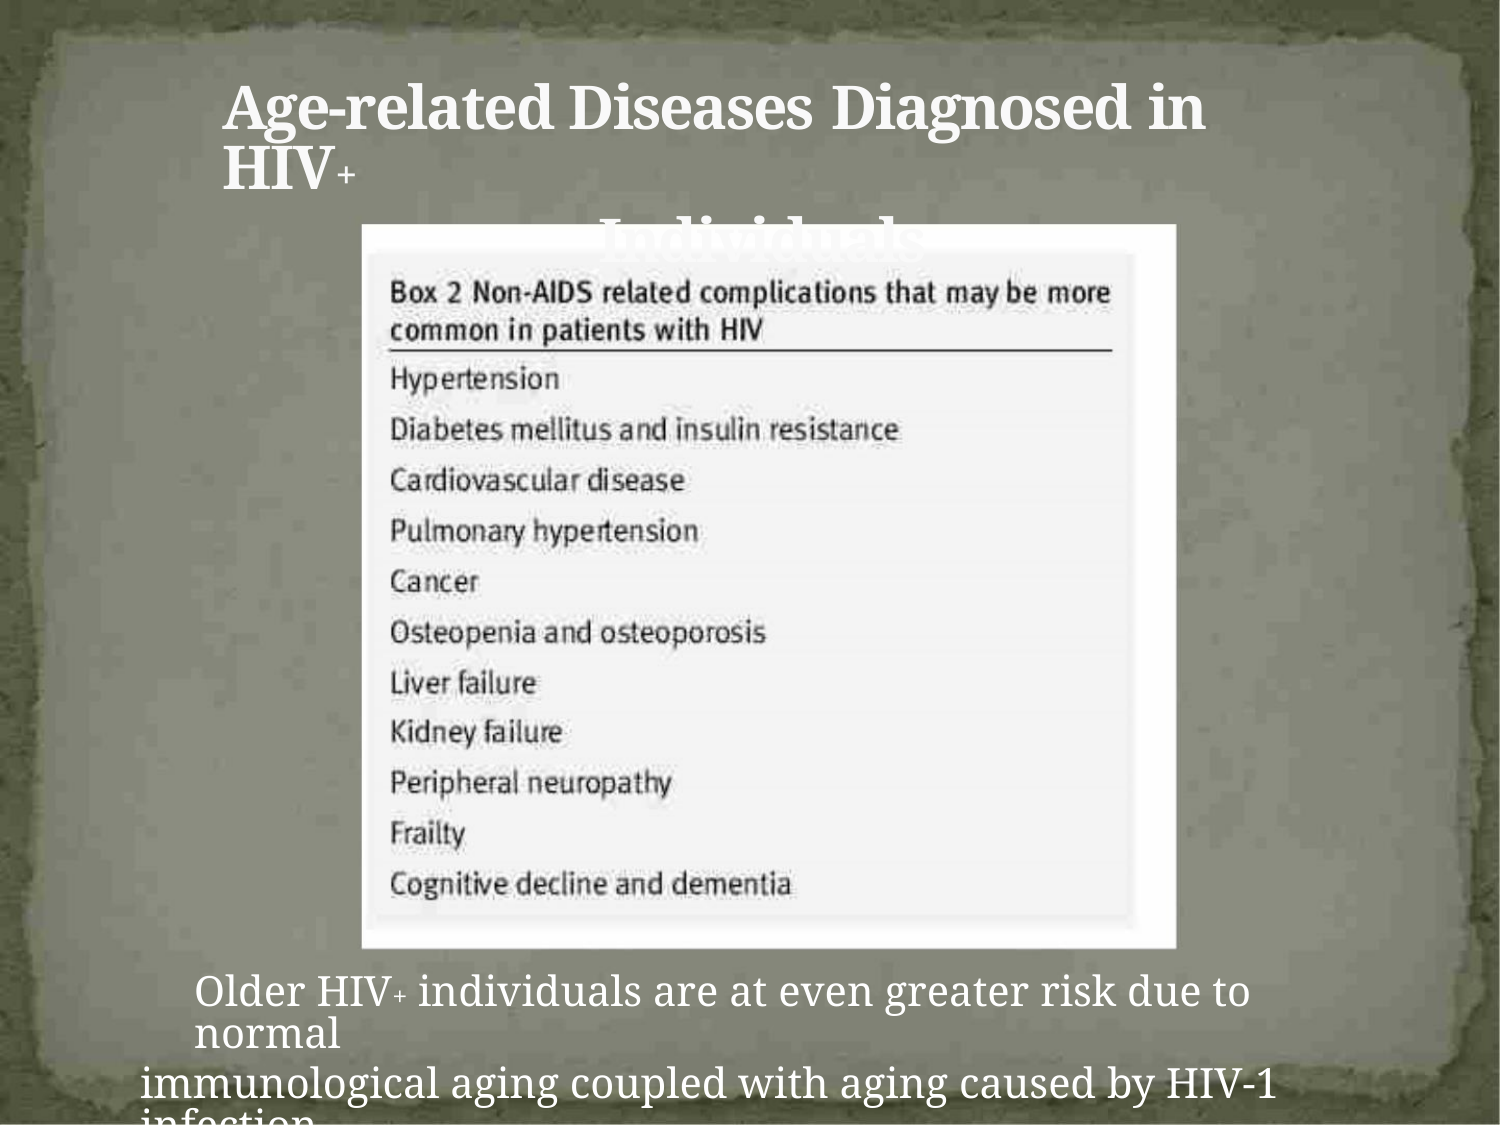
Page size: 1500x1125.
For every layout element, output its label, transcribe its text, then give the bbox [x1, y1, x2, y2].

text_box [0, 0, 1500, 1125]
text_box Older HIV+ individuals are at even greater risk due to normal immunological aging coupled with aging caused by HIV-1 infection [140, 973, 1374, 1125]
text_box Age-related Diseases Diagnosed in HIV+ Individuals [222, 80, 1327, 275]
